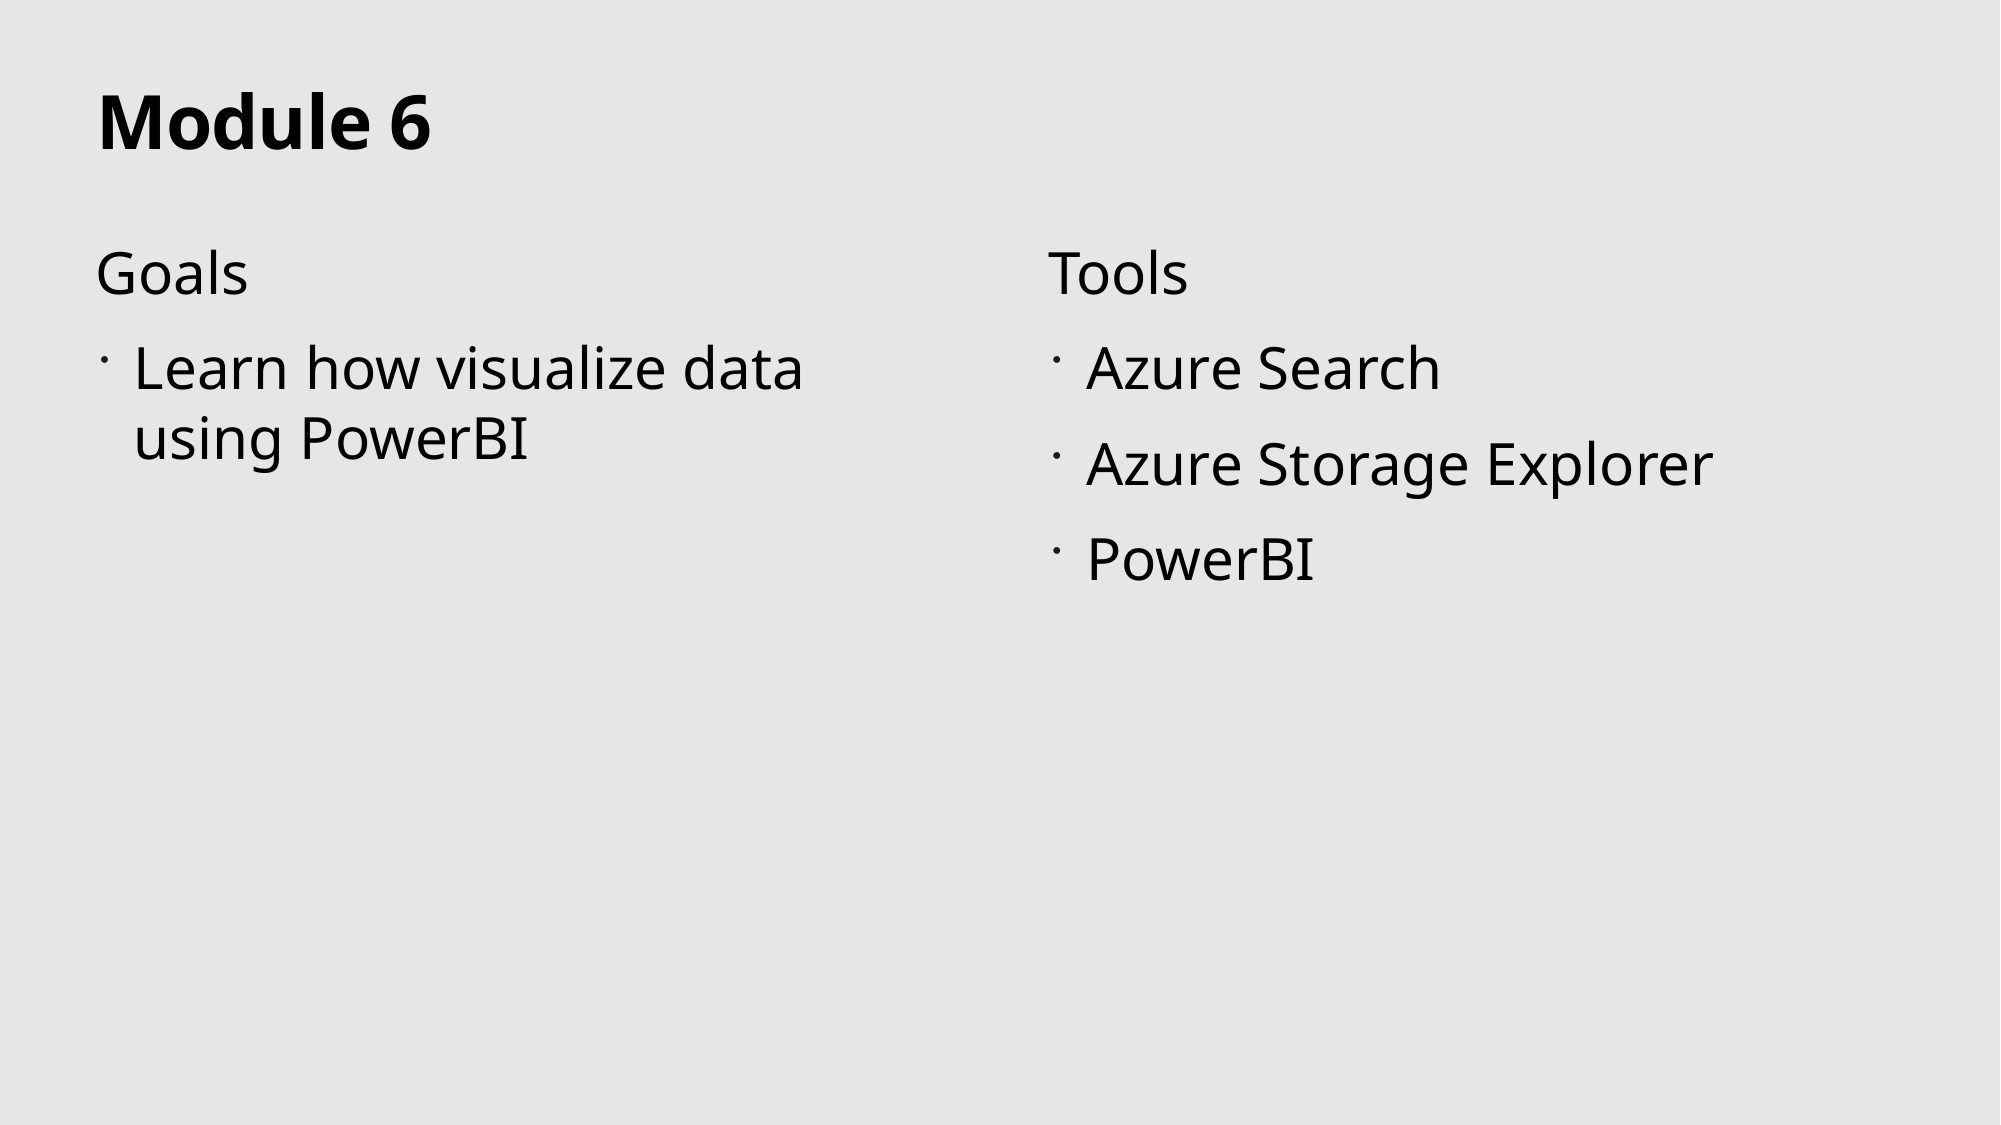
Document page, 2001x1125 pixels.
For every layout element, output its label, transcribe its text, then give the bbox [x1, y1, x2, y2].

title Module 6 [96, 75, 1904, 257]
list Tools Azure Search Azure Storage Explorer PowerBI [1048, 235, 1904, 691]
list Goals Learn how visualize data using PowerBI [95, 235, 951, 474]
